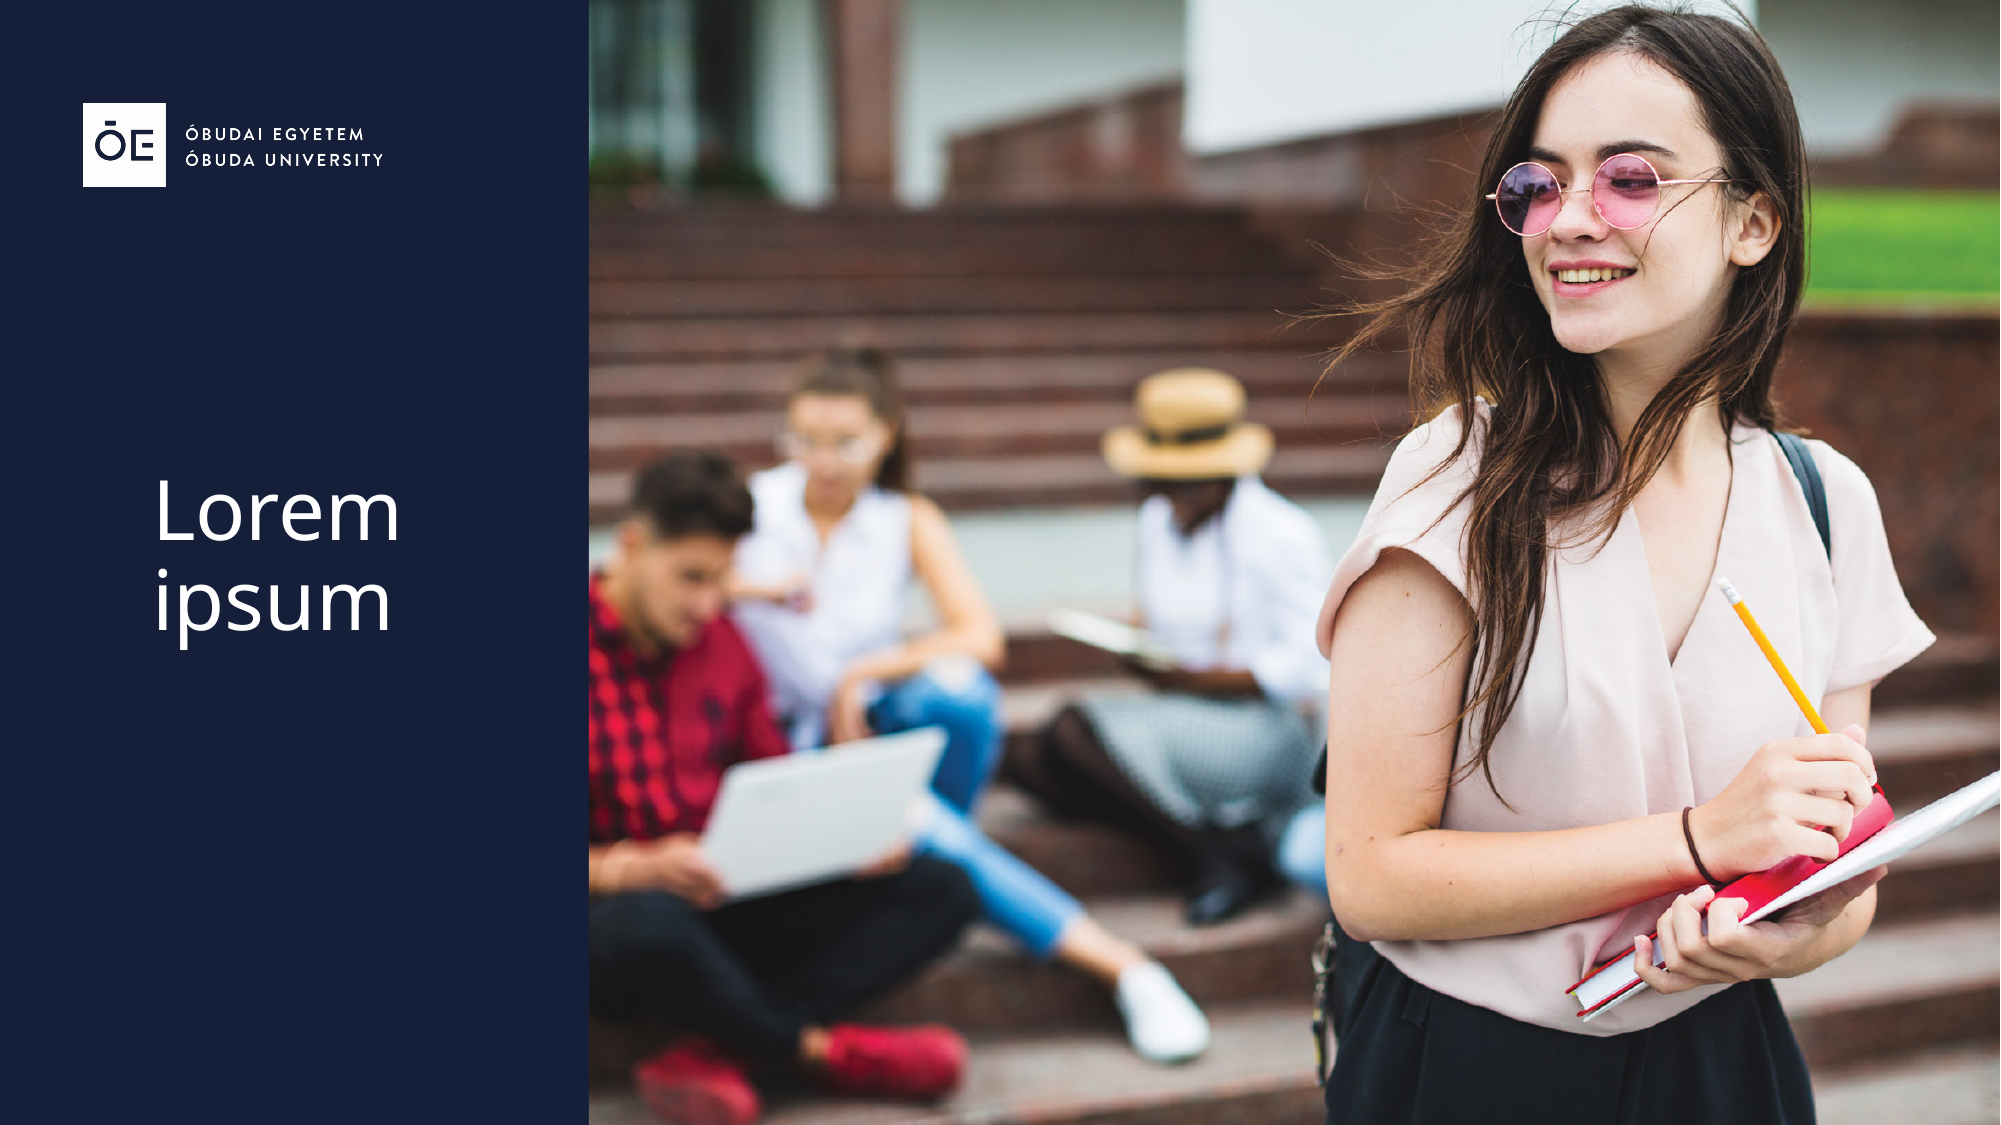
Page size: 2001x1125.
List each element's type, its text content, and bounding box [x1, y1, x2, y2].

text_box Lorem ipsum [137, 461, 512, 920]
picture [588, 0, 2000, 1125]
